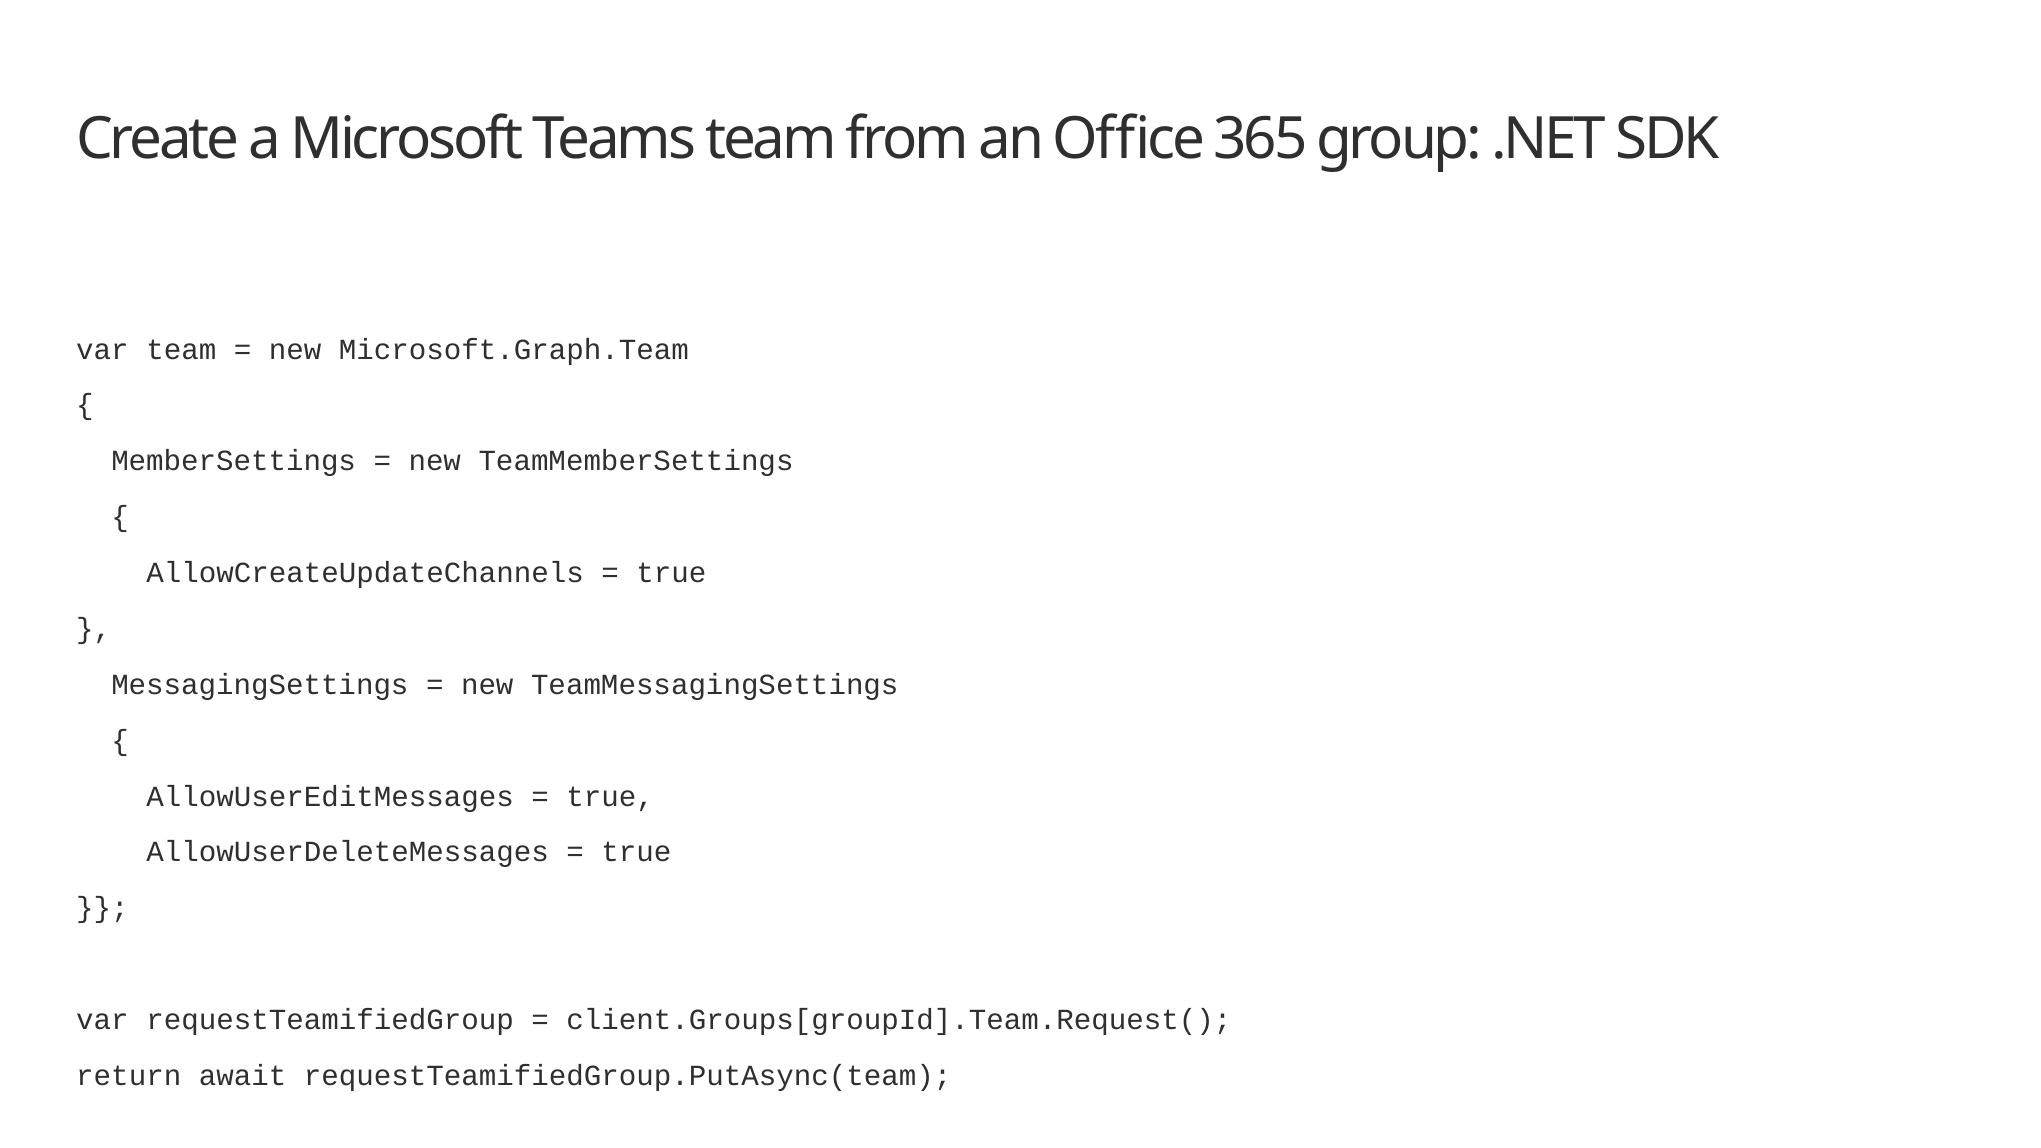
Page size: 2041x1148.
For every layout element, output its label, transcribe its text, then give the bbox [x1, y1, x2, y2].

title Create a Microsoft Teams team from an Office 365 group: .NET SDK [76, 103, 1969, 172]
list var team = new Microsoft.Graph.Team { MemberSettings = new TeamMemberSettings { AllowCreateUpdateChannels = true }, MessagingSettings = new TeamMessagingSettings { AllowUserEditMessages = true, AllowUserDeleteMessages = true }}; var requestTeamifiedGroup = client.Groups[groupId].Team.Request(); return await requestTeamifiedGroup.PutAsync(team); [76, 314, 1969, 1110]
